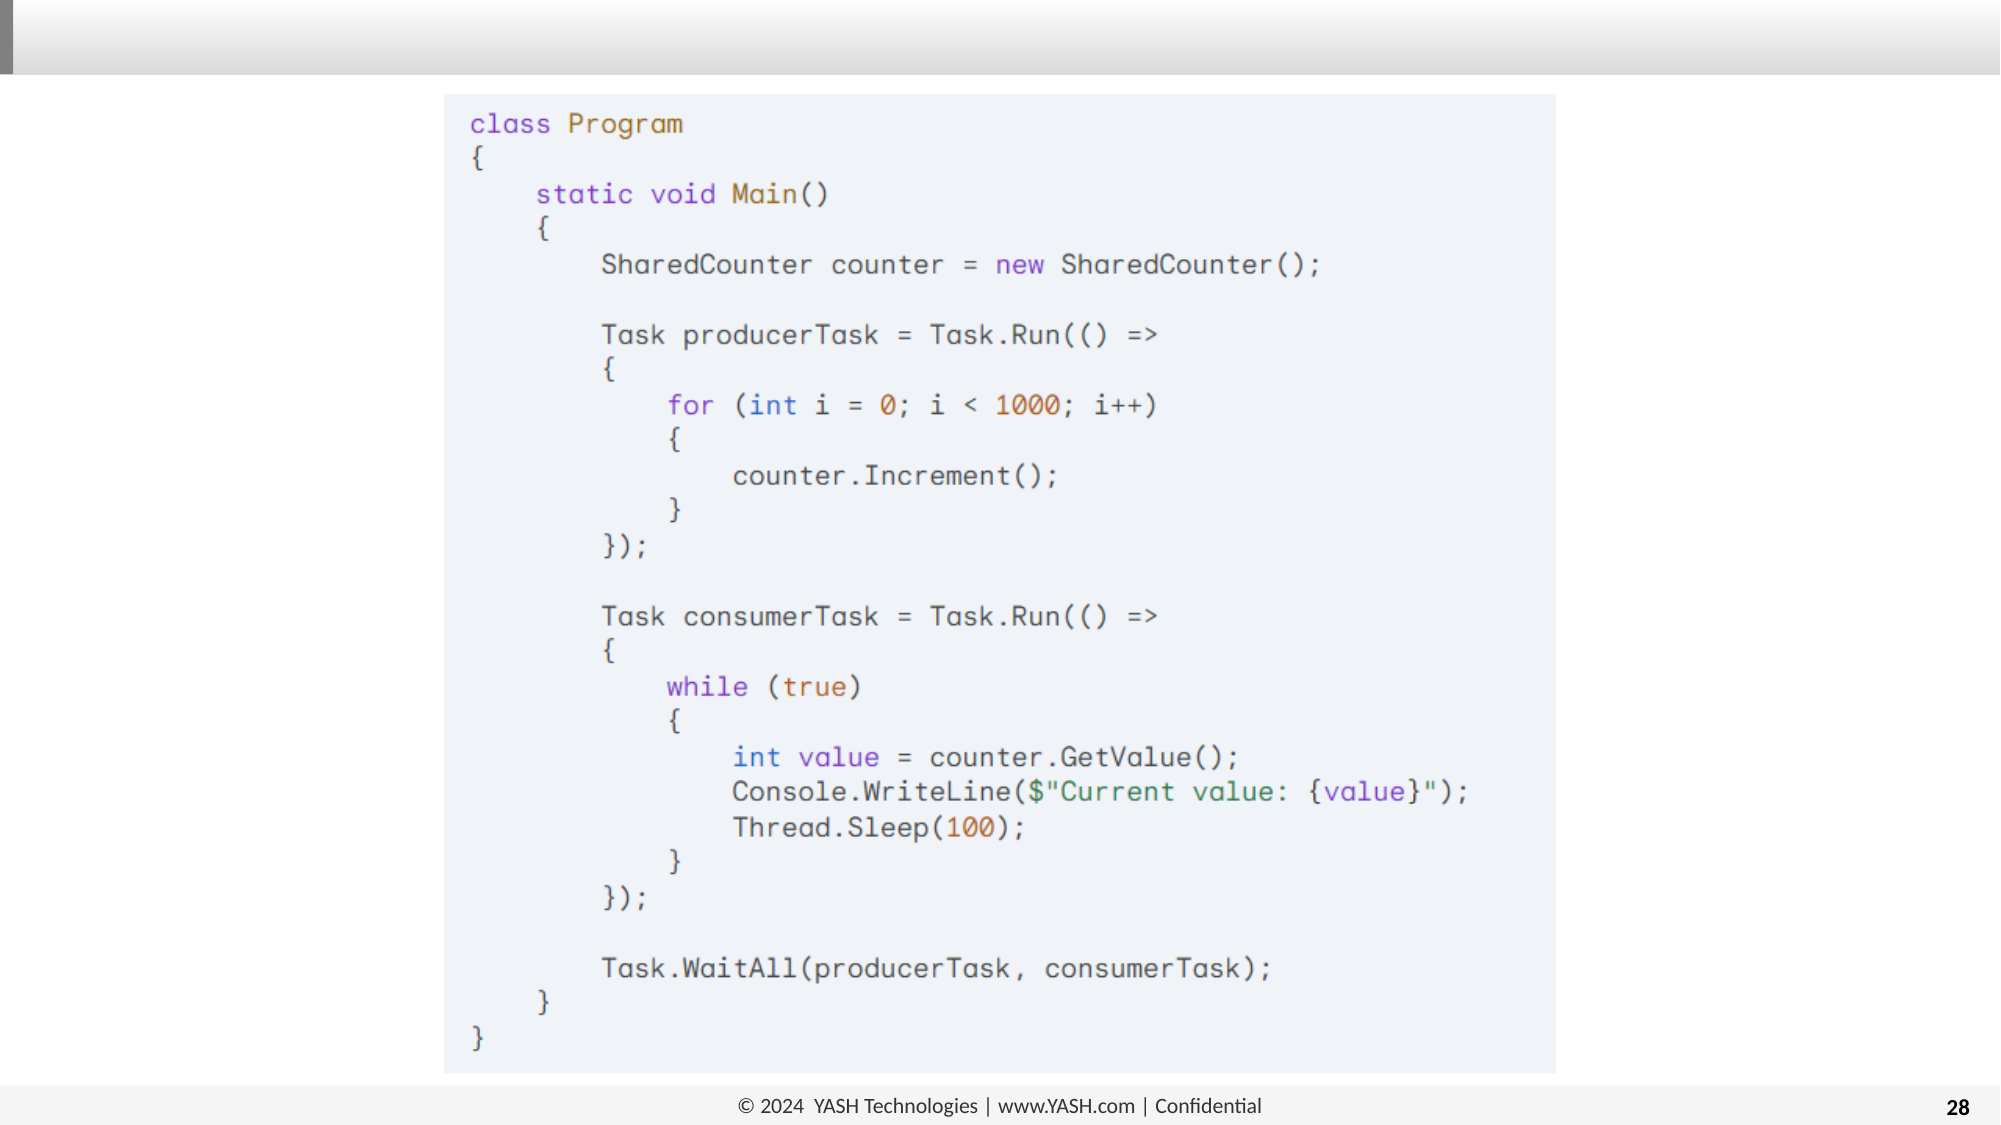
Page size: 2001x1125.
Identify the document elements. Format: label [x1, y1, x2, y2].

picture [444, 94, 1556, 1073]
